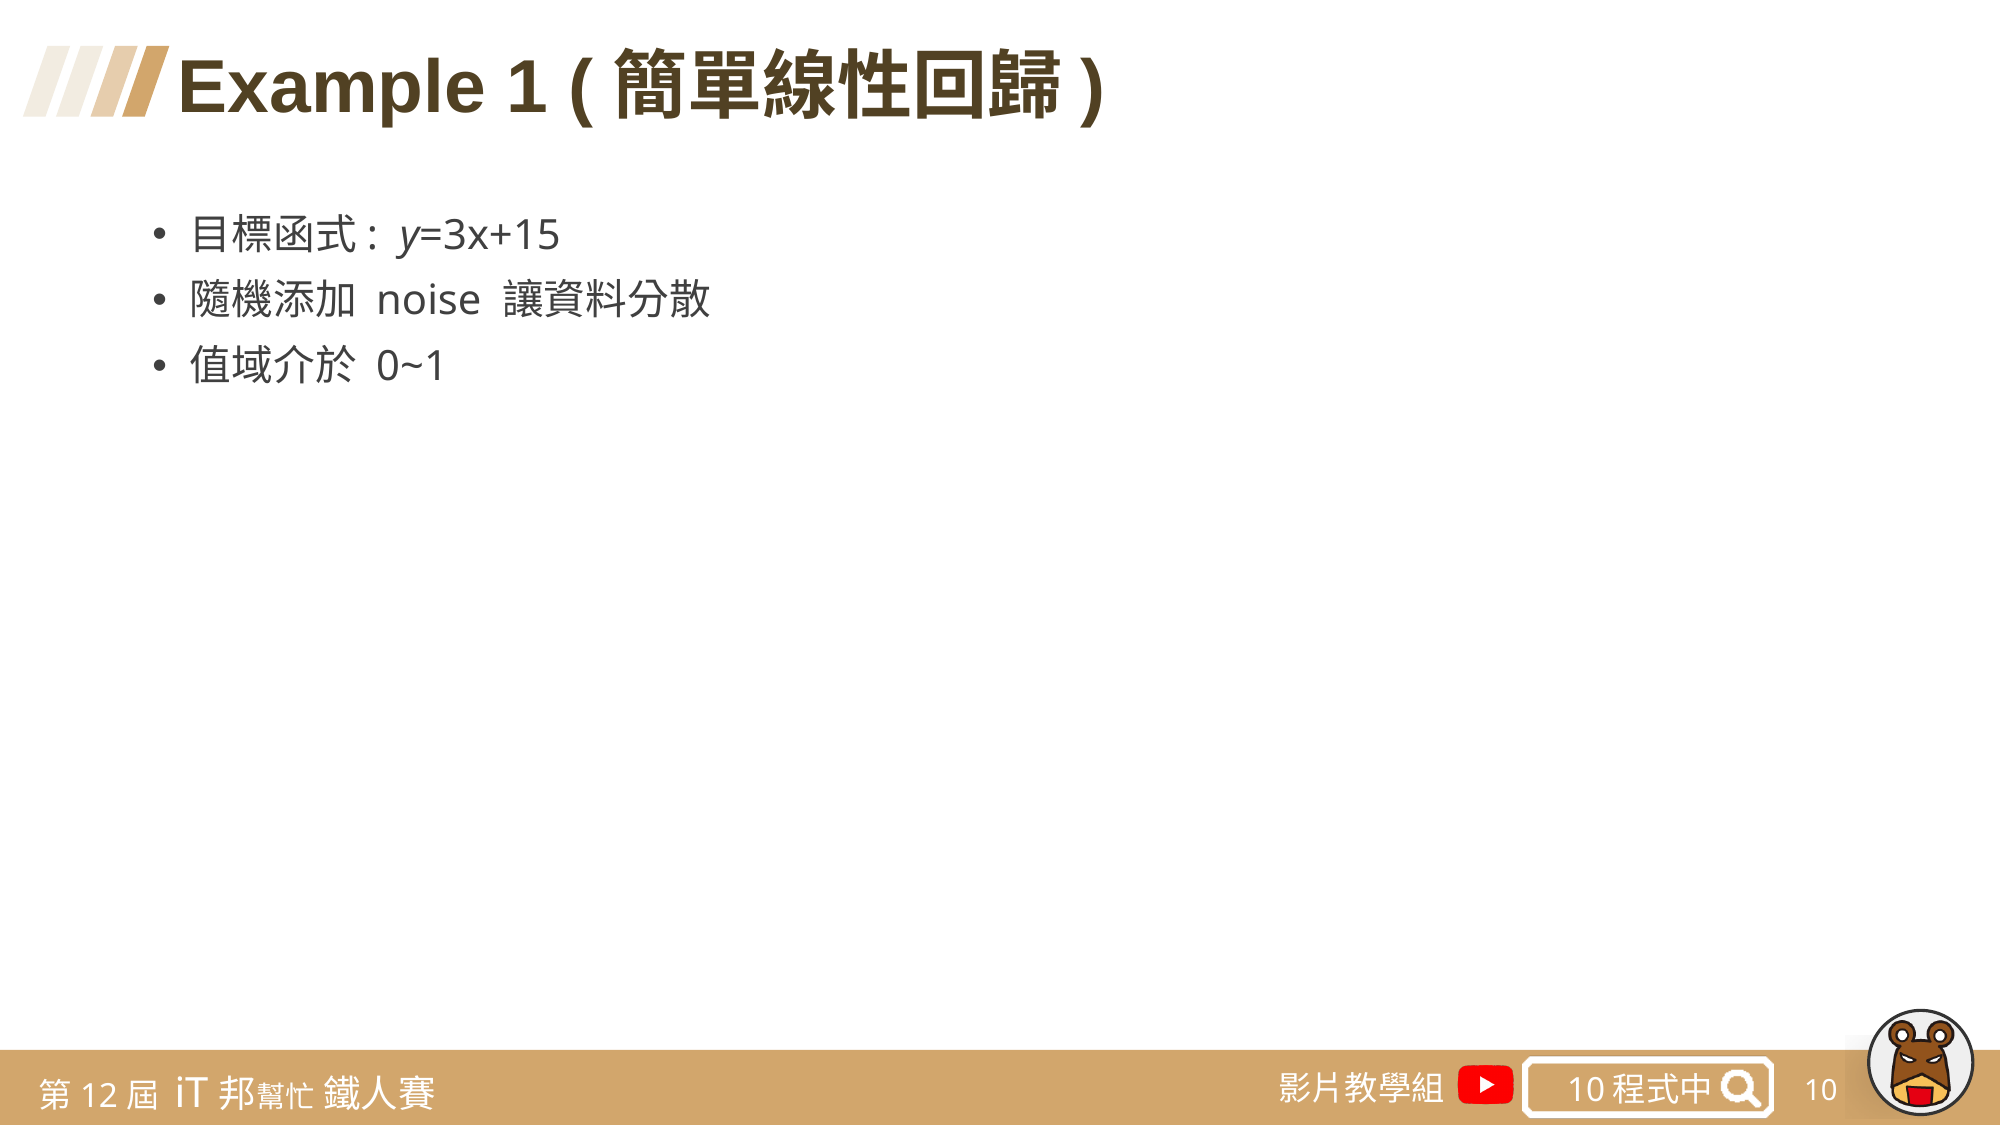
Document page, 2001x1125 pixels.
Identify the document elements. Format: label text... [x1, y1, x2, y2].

picture [1871, 1012, 1971, 1112]
picture [1410, 962, 1774, 1125]
list Example 1 (簡單線性回歸) [162, 40, 1691, 138]
